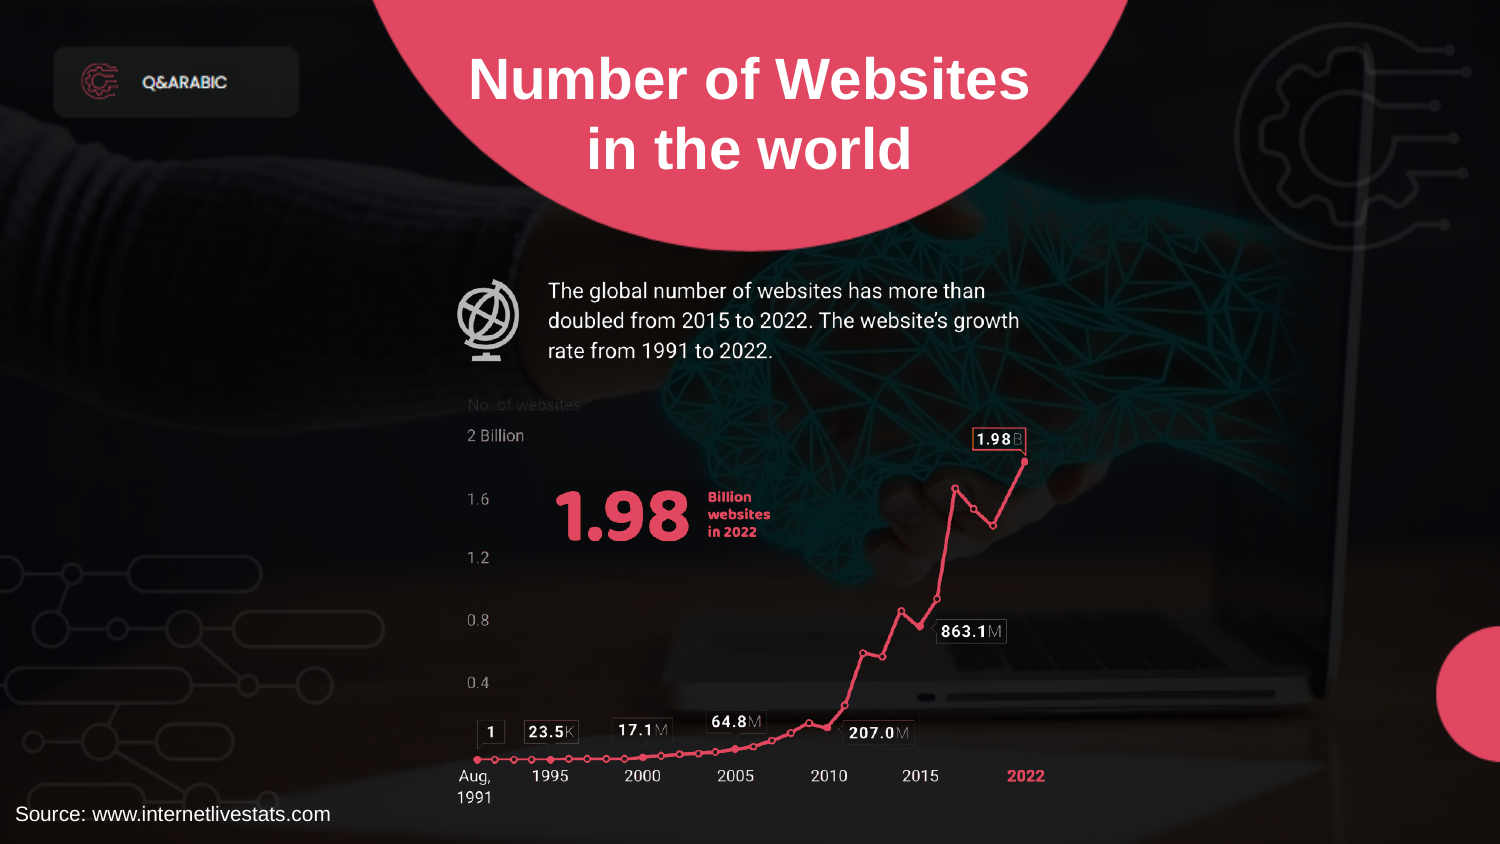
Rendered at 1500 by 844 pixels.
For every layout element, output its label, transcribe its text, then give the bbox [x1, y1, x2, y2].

text_box Number of Websites in the world [446, 26, 1053, 197]
text_box Source: www.internetlivestats.com [0, 788, 350, 839]
picture [0, 0, 1500, 844]
